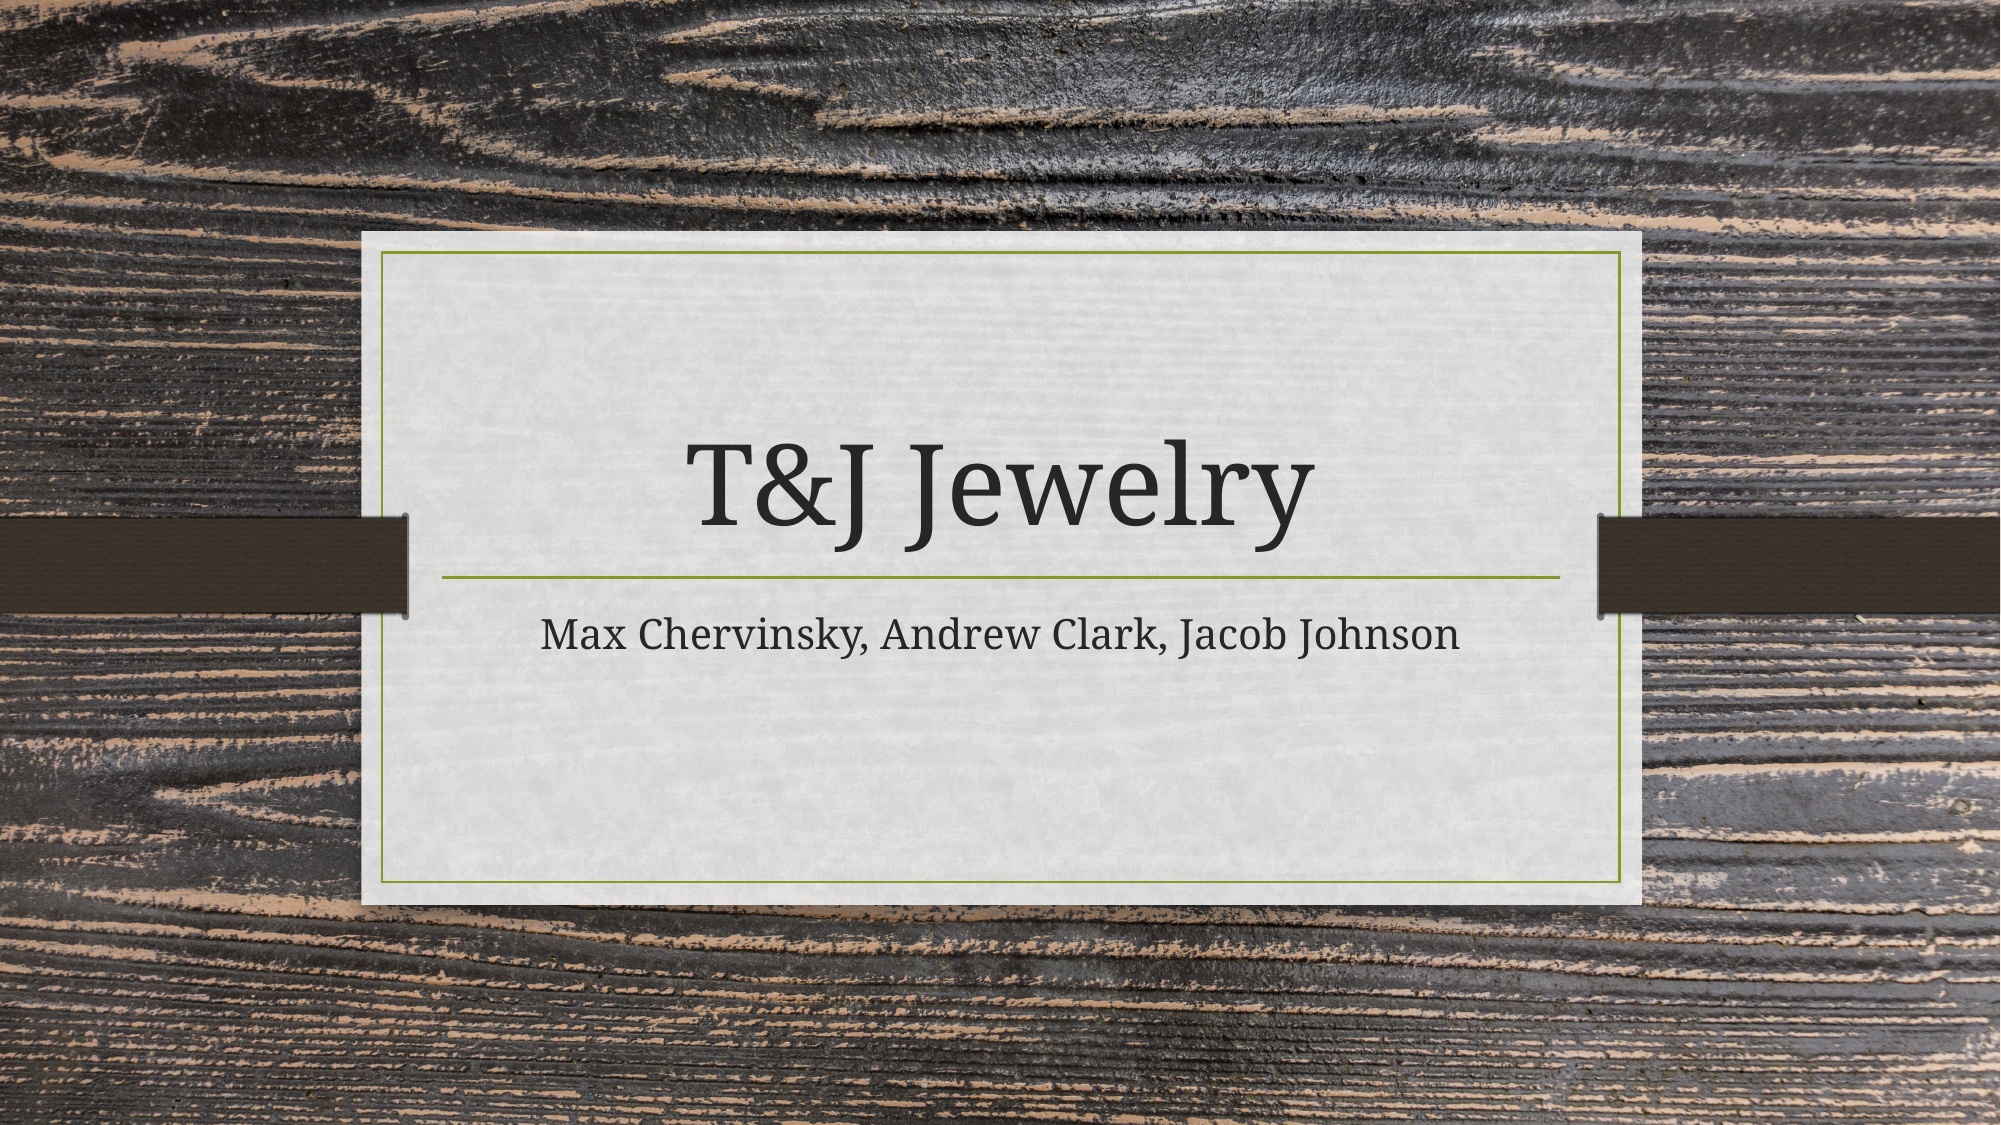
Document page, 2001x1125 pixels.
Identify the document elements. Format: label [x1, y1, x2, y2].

text_box [0, 512, 2000, 621]
picture [0, 0, 2001, 1125]
